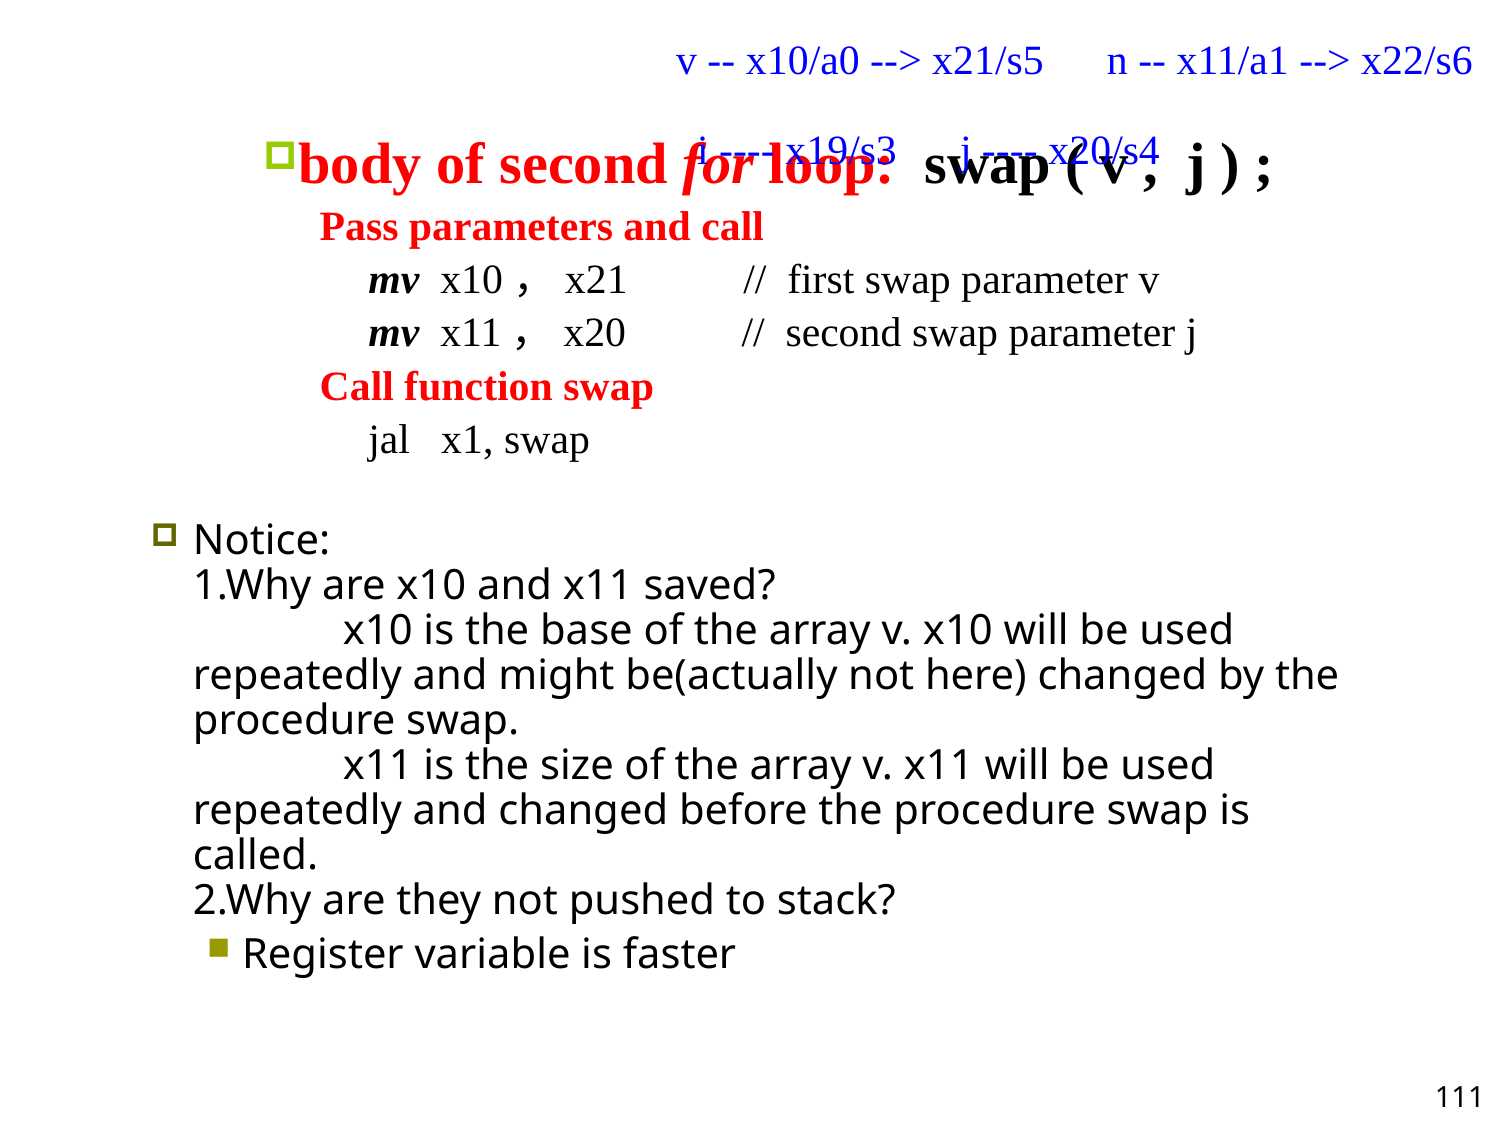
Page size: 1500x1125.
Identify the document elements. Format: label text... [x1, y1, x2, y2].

list body of second for loop: swap ( v , j ) ; Pass parameters and call mv x10，x21 // first swap parameter v mv x11，x20 // second swap parameter j Call function swap jal x1, swap Notice: 1.Why are x10 and x11 saved? x10 is the base of the array v. x10 will be used repeatedly and might be(actually not here) changed by the procedure swap. x11 is the size of the array v. x11 will be used repeatedly and changed before the procedure swap is called. 2.Why are they not pushed to stack? Register variable is faster [135, 125, 1365, 1035]
text_box v -- x10/a0 --> x21/s5 n -- x11/a1 --> x22/s6 i ---- x19/s3 j ---- x20/s4 [586, 30, 1496, 181]
slide_number 111 [1149, 1070, 1500, 1125]
